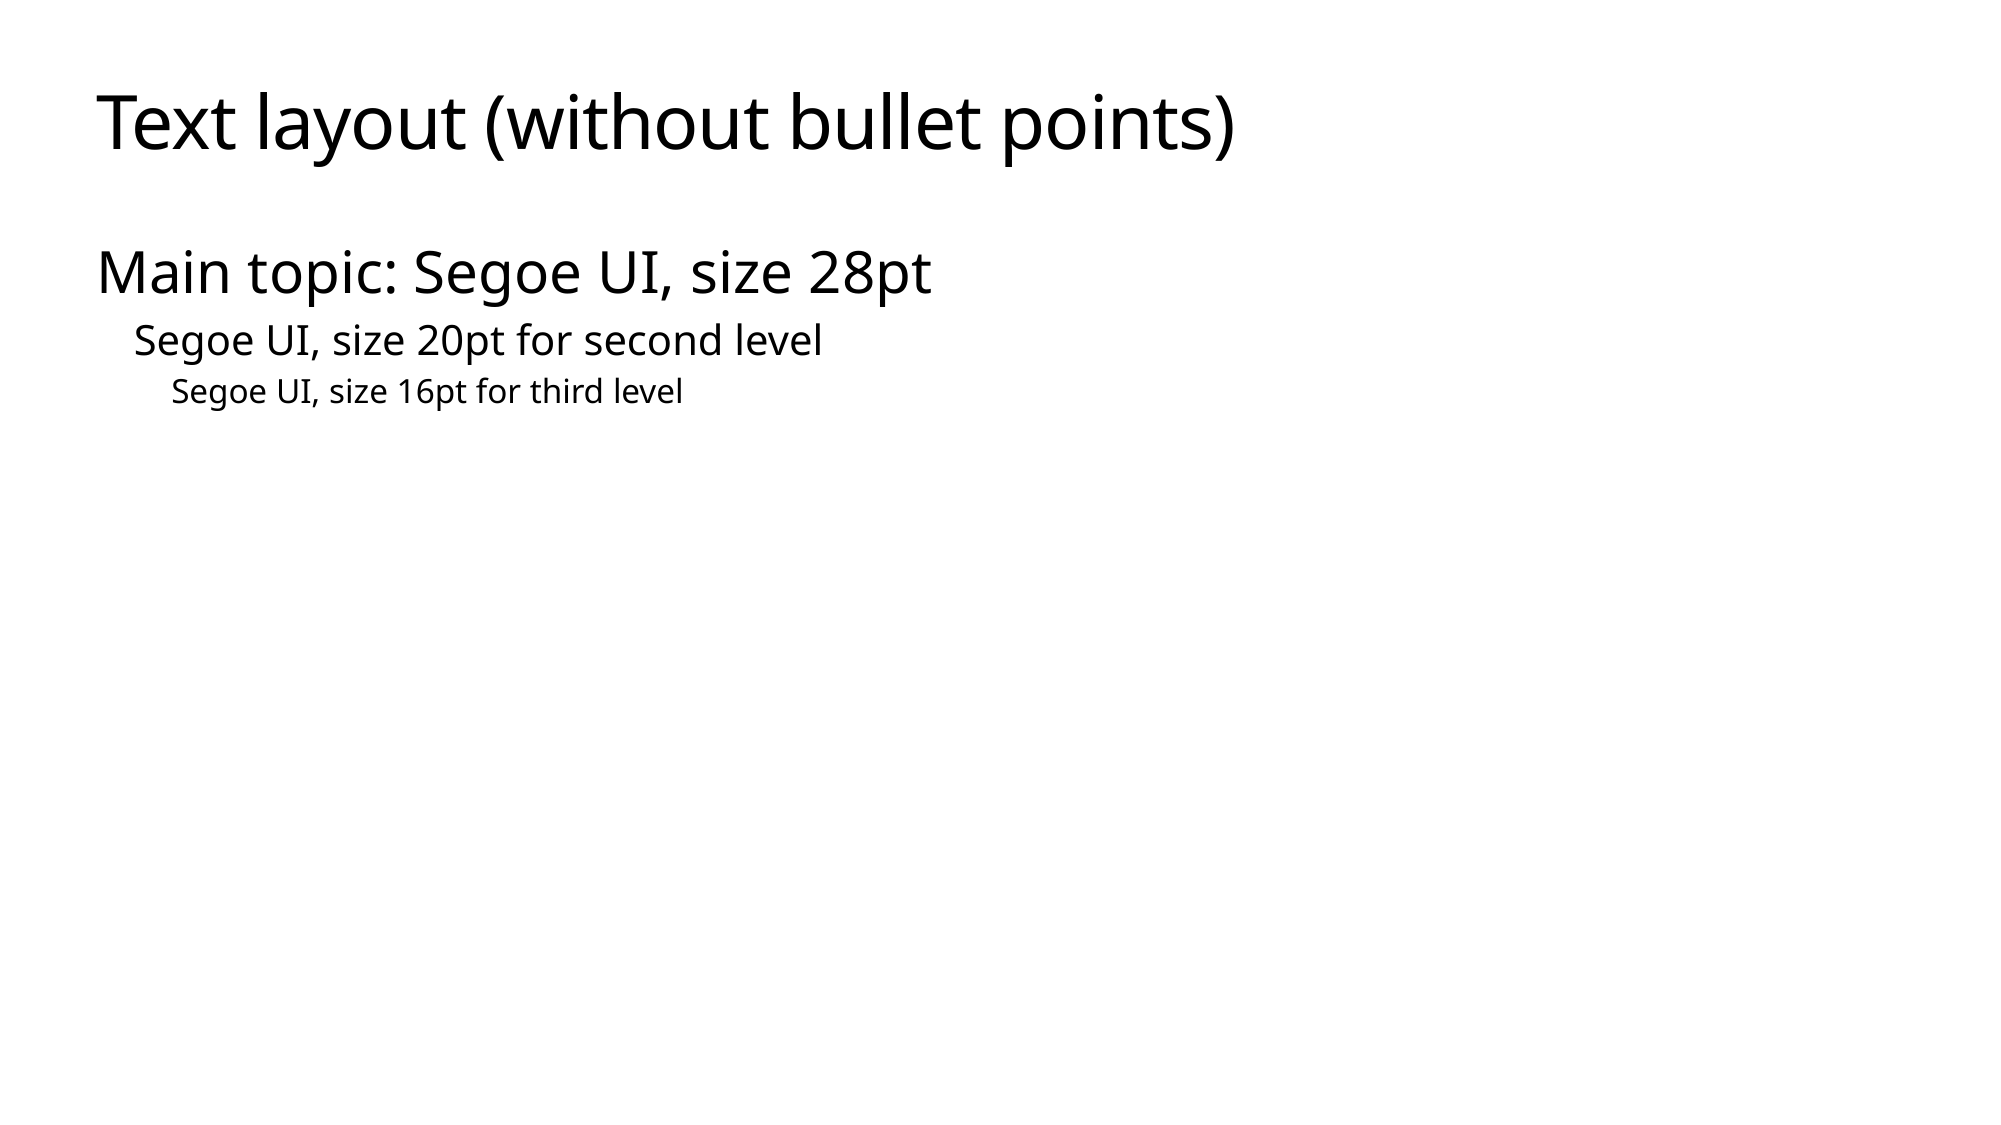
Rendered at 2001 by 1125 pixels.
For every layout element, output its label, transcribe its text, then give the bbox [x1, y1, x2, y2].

title Text layout (without bullet points) [96, 75, 1904, 166]
list Main topic: Segoe UI, size 28pt Segoe UI, size 20pt for second level Segoe UI, size 16pt for third level [96, 235, 1904, 415]
